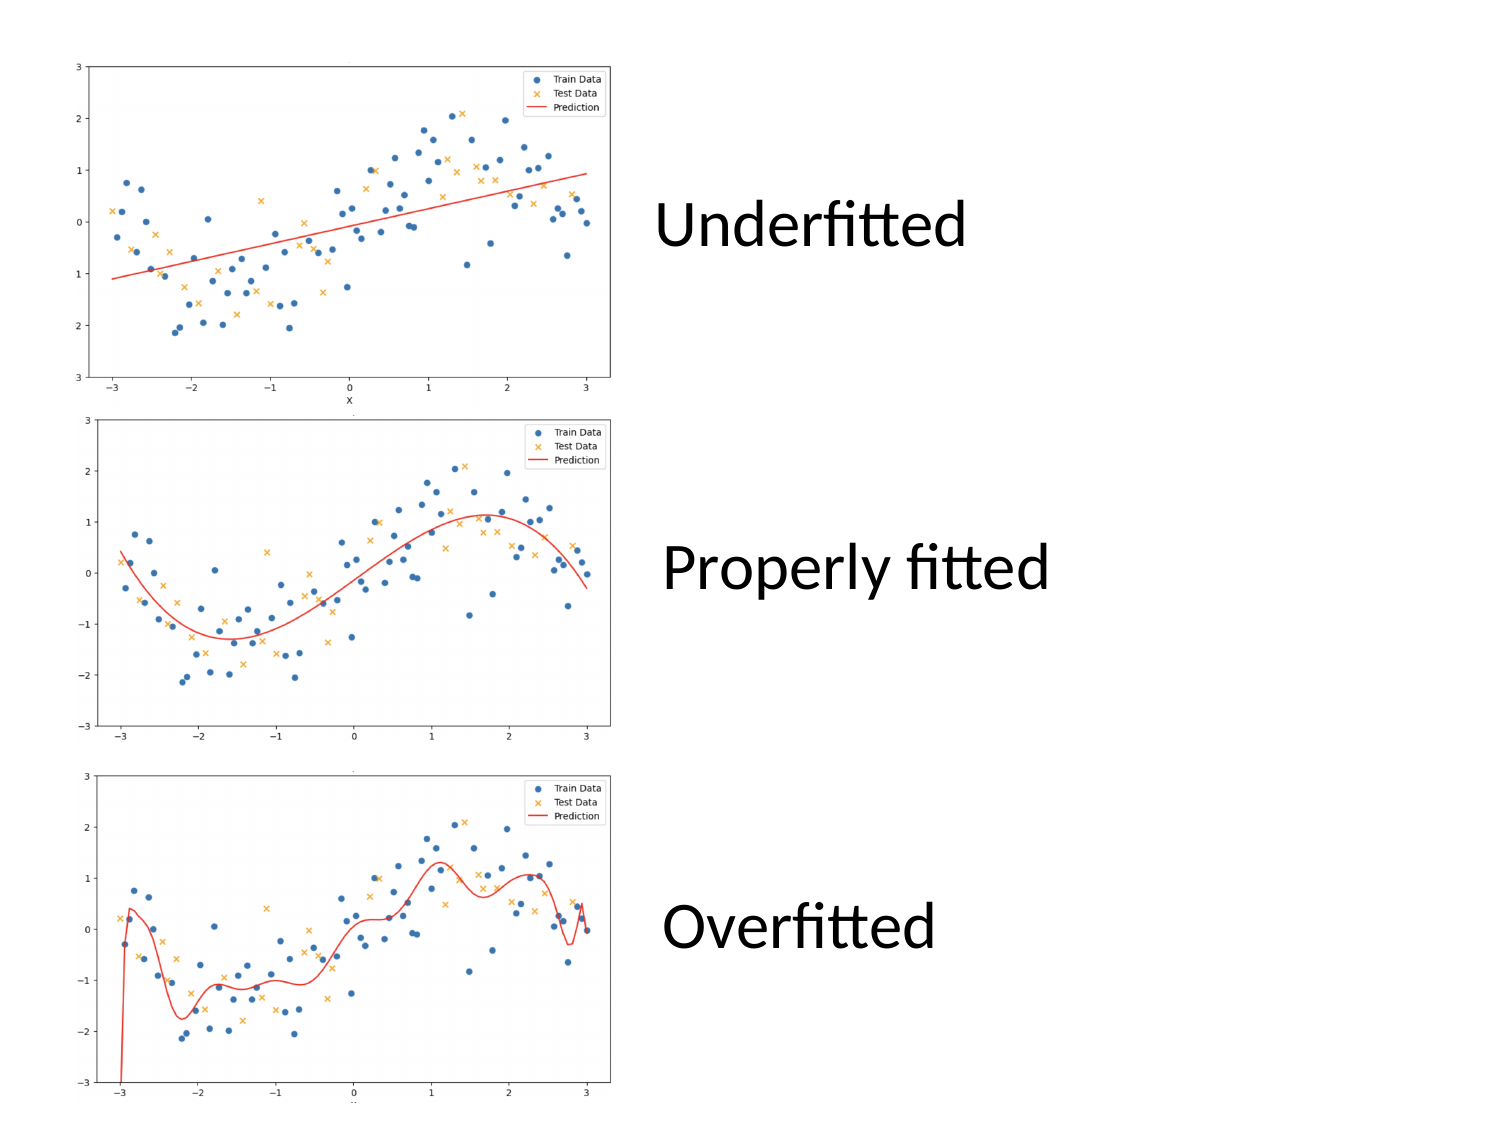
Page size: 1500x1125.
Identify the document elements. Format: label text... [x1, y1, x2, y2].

text_box Properly fitted [647, 508, 1500, 649]
text_box Underfitted [639, 164, 1493, 306]
picture [75, 61, 615, 409]
picture [75, 771, 615, 1103]
text_box Overfitted [647, 866, 1500, 1008]
picture [75, 415, 615, 742]
